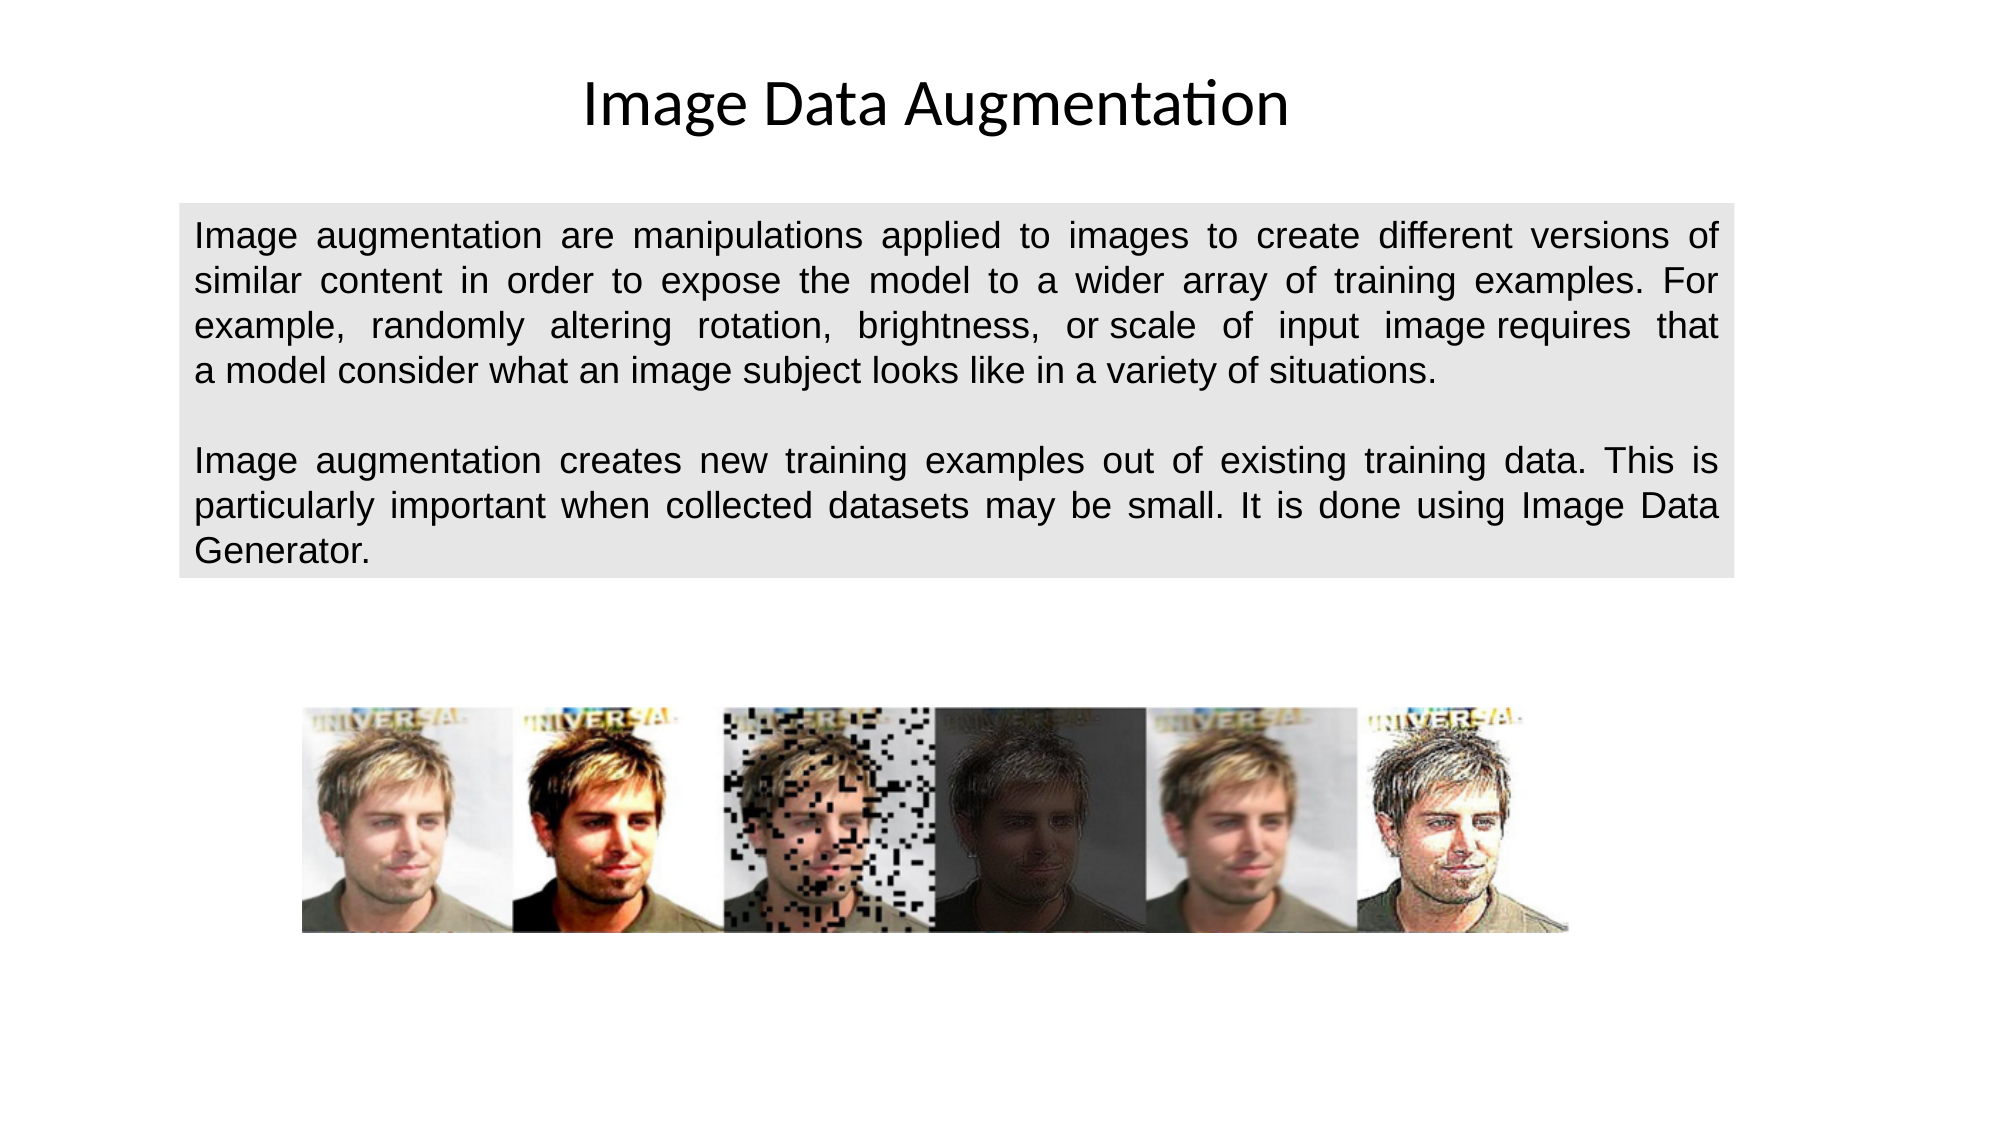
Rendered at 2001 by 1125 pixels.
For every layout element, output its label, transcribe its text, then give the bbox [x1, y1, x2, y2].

text_box Image Data Augmentation [567, 51, 1306, 147]
picture [302, 706, 1572, 933]
text_box Image augmentation are manipulations applied to images to create different versions of similar content in order to expose the model to a wider array of training examples. For example, randomly altering rotation, brightness, or scale of input image requires that a model consider what an image subject looks like in a variety of situations. Image augmentation creates new training examples out of existing training data. This is particularly important when collected datasets may be small. It is done using Image Data Generator. [179, 203, 1735, 578]
